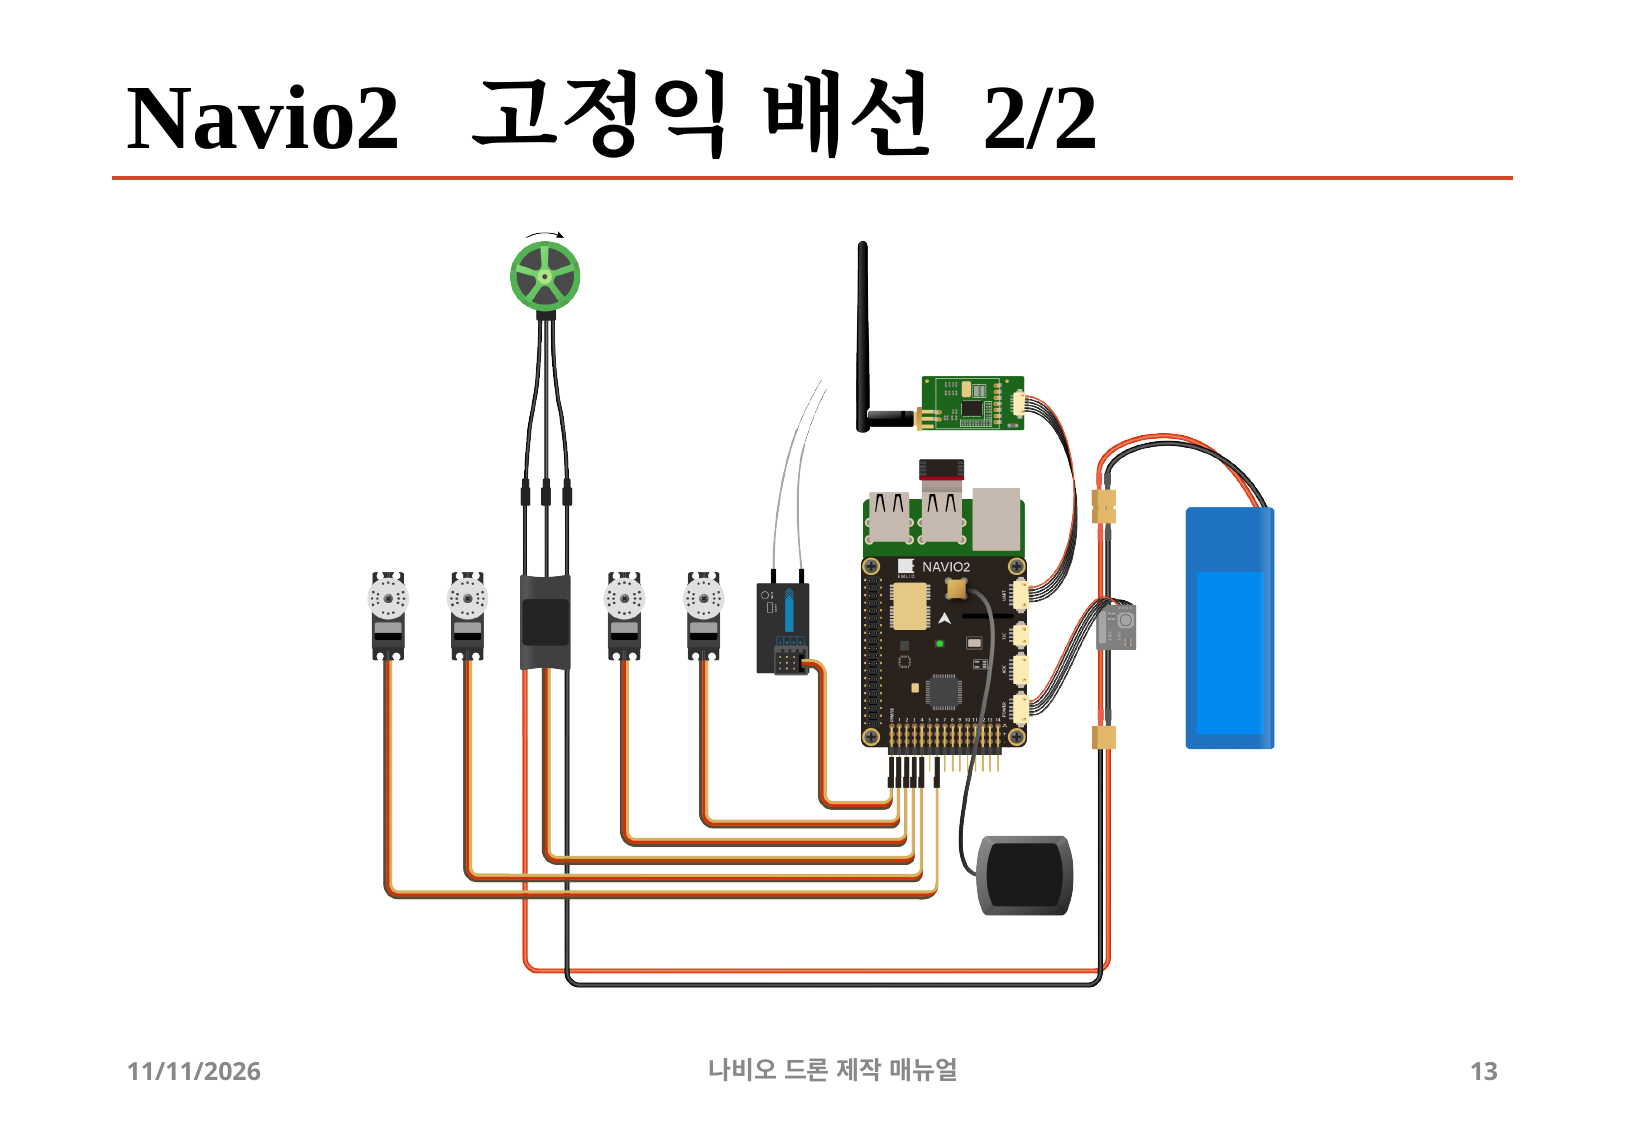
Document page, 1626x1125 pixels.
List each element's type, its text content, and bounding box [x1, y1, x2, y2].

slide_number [111, 1042, 291, 1103]
slide_number 13 [1433, 1042, 1514, 1103]
picture [296, 141, 1429, 1108]
title Navio2 고정익 배선 2/2 [111, 59, 1514, 179]
